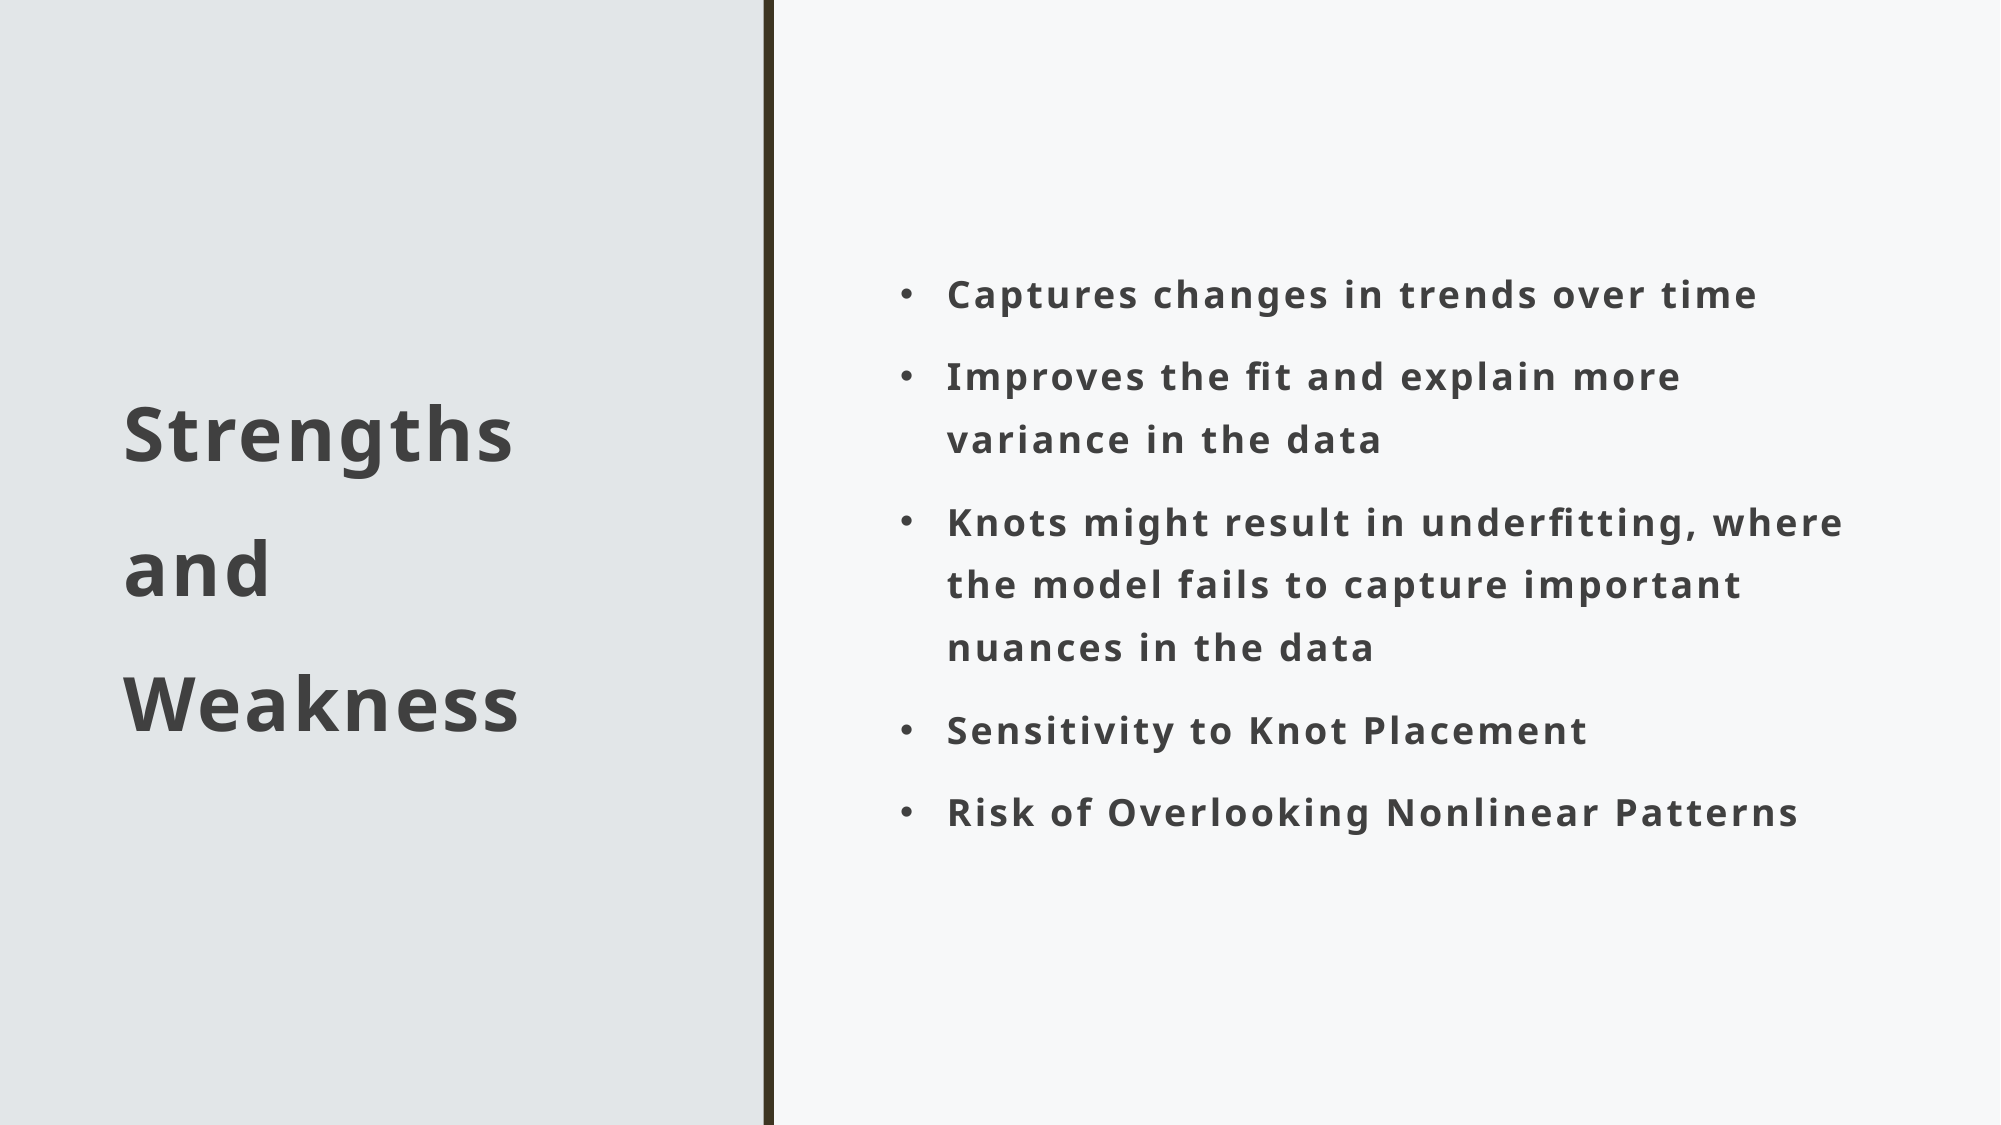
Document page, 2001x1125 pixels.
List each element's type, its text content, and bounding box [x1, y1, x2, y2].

list Captures changes in trends over time Improves the fit and explain more variance in the data Knots might result in underfitting, where the model fails to capture important nuances in the data Sensitivity to Knot Placement Risk of Overlooking Nonlinear Patterns [881, 115, 1895, 969]
title Strengths and Weakness [105, 115, 666, 969]
